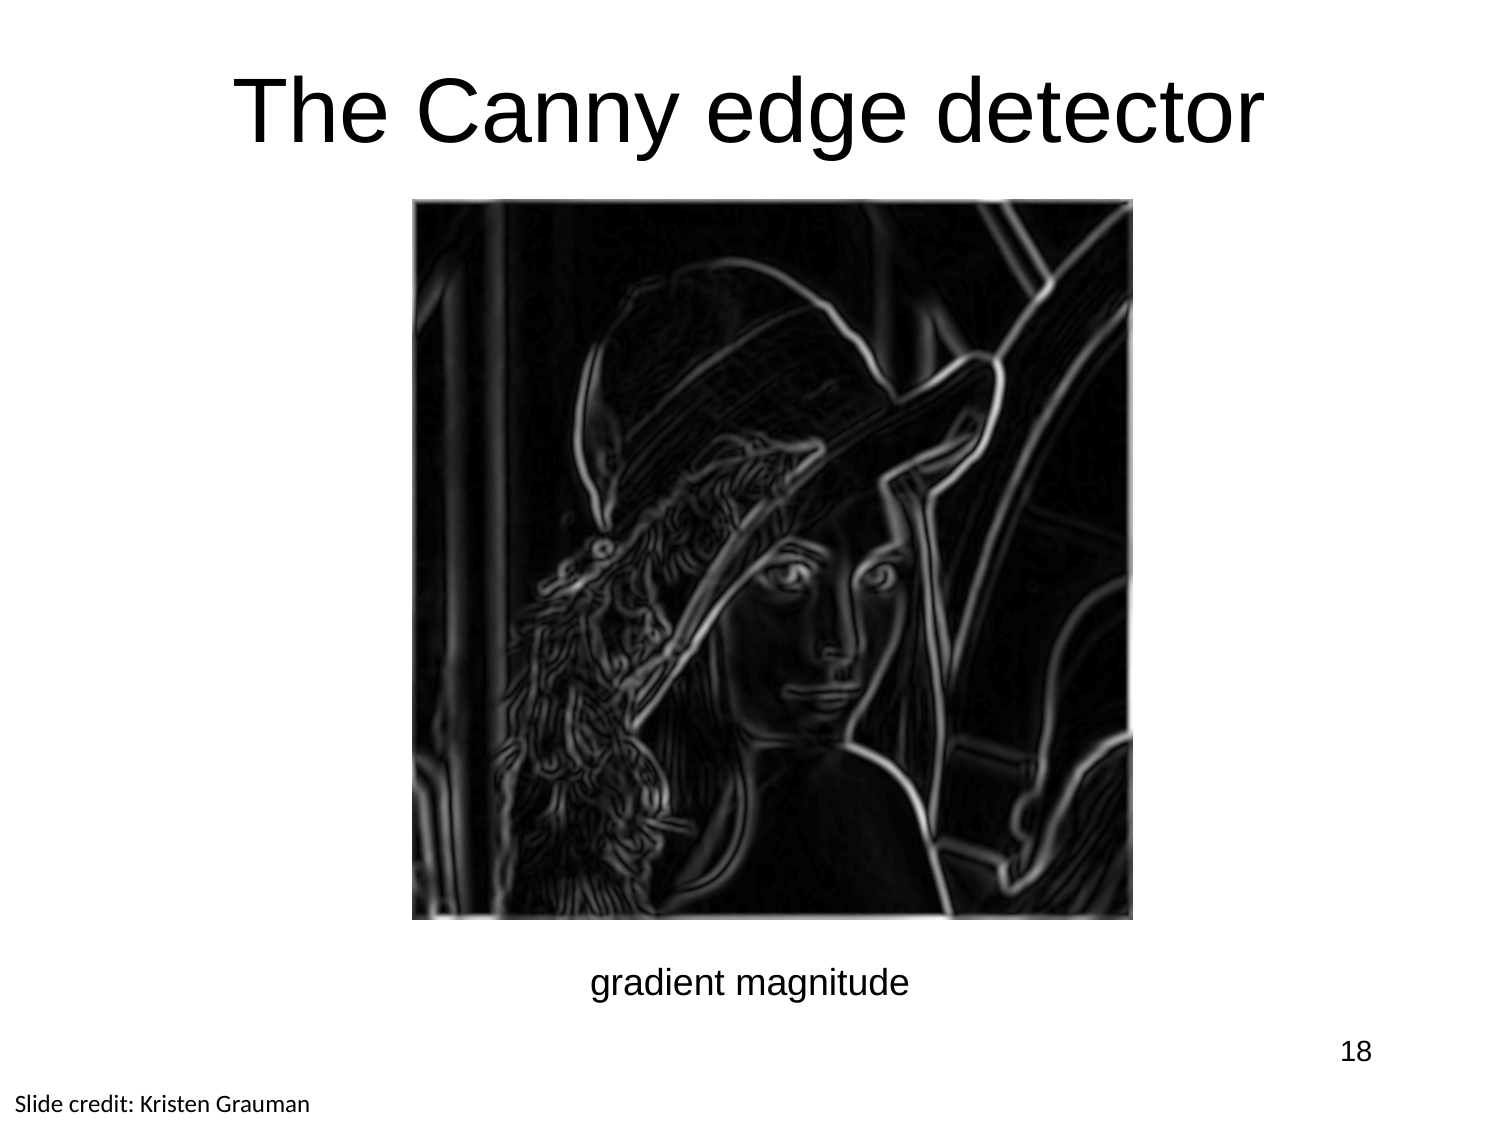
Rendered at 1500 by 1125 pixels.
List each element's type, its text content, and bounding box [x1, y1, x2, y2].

slide_number 18 [1074, 1024, 1388, 1101]
text_box Slide credit: Kristen Grauman [0, 1079, 375, 1125]
text_box gradient magnitude [112, 950, 1388, 1050]
picture [412, 199, 1133, 920]
title The Canny edge detector [112, 12, 1388, 201]
